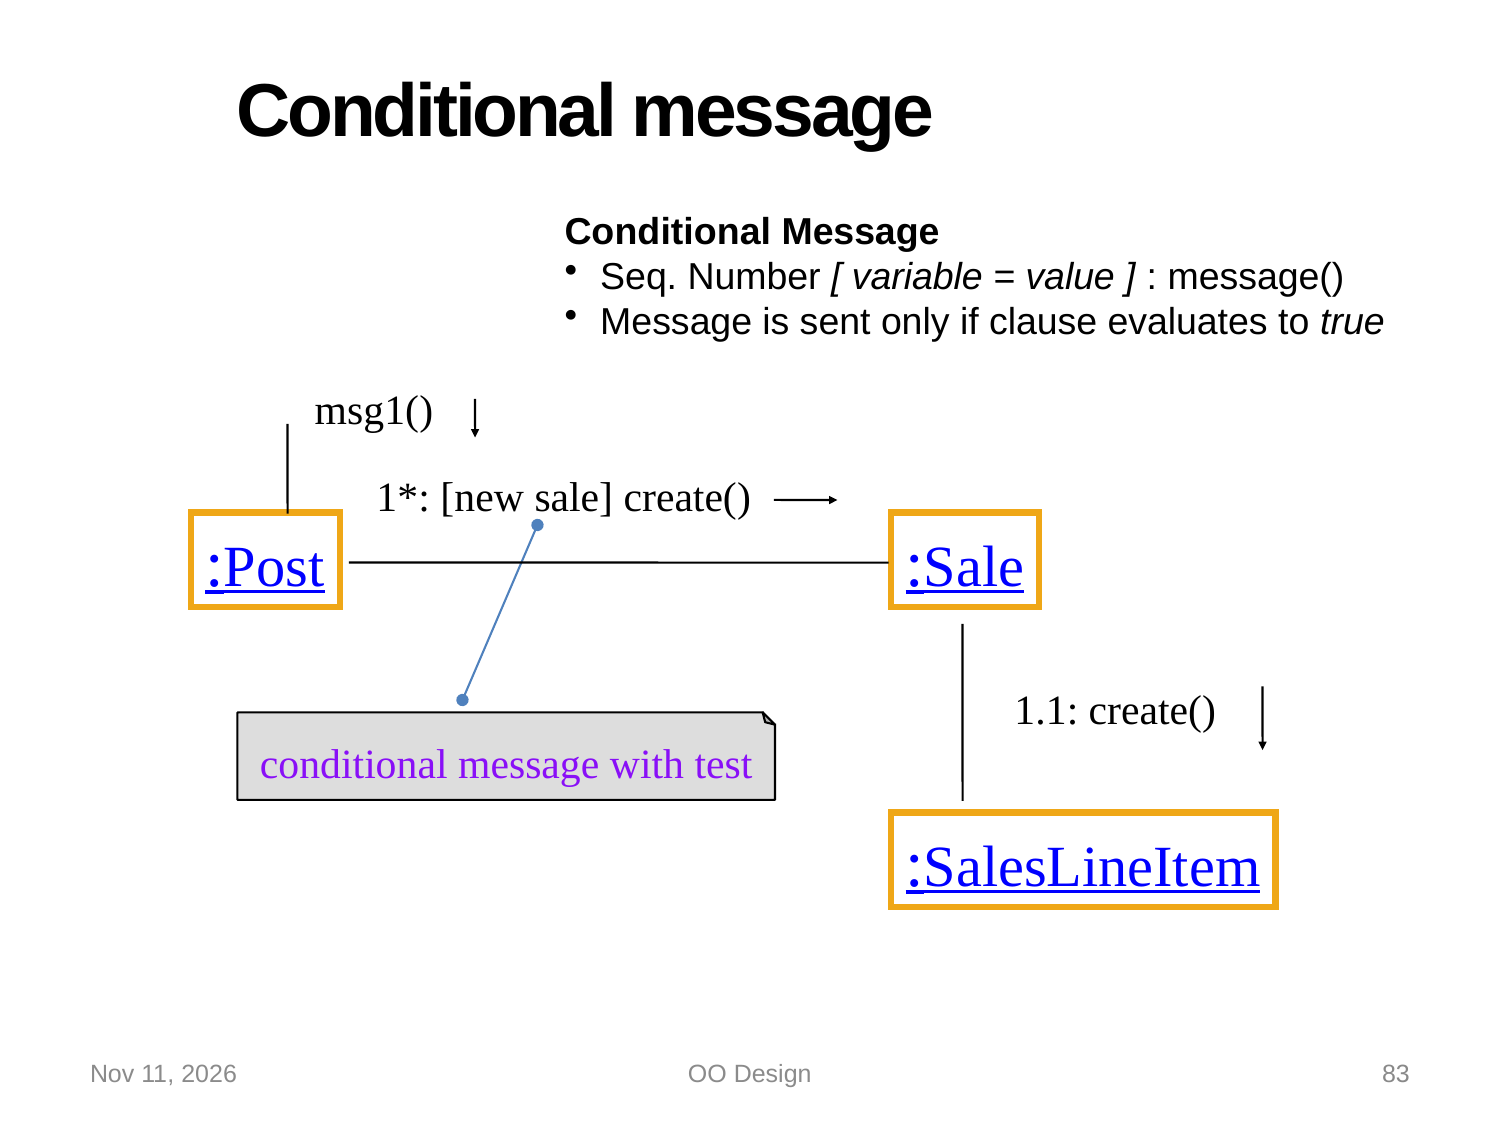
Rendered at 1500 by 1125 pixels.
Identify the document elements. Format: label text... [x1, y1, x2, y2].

slide_number 83 [1074, 1042, 1425, 1103]
footer OO Design [512, 1042, 988, 1103]
text_box :Post [190, 512, 288, 608]
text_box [962, 624, 1263, 801]
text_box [349, 462, 888, 563]
text_box :SalesLineItem [890, 812, 1276, 908]
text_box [287, 374, 476, 513]
text_box :Sale [890, 512, 1040, 608]
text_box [237, 524, 776, 801]
title Conditional message [221, 50, 1500, 163]
text_box Conditional Message Seq. Number [ variable = value ] : message() Message is sent only if clause evaluates to true [549, 199, 1450, 350]
slide_number 15-Oct-22 [75, 1042, 425, 1103]
